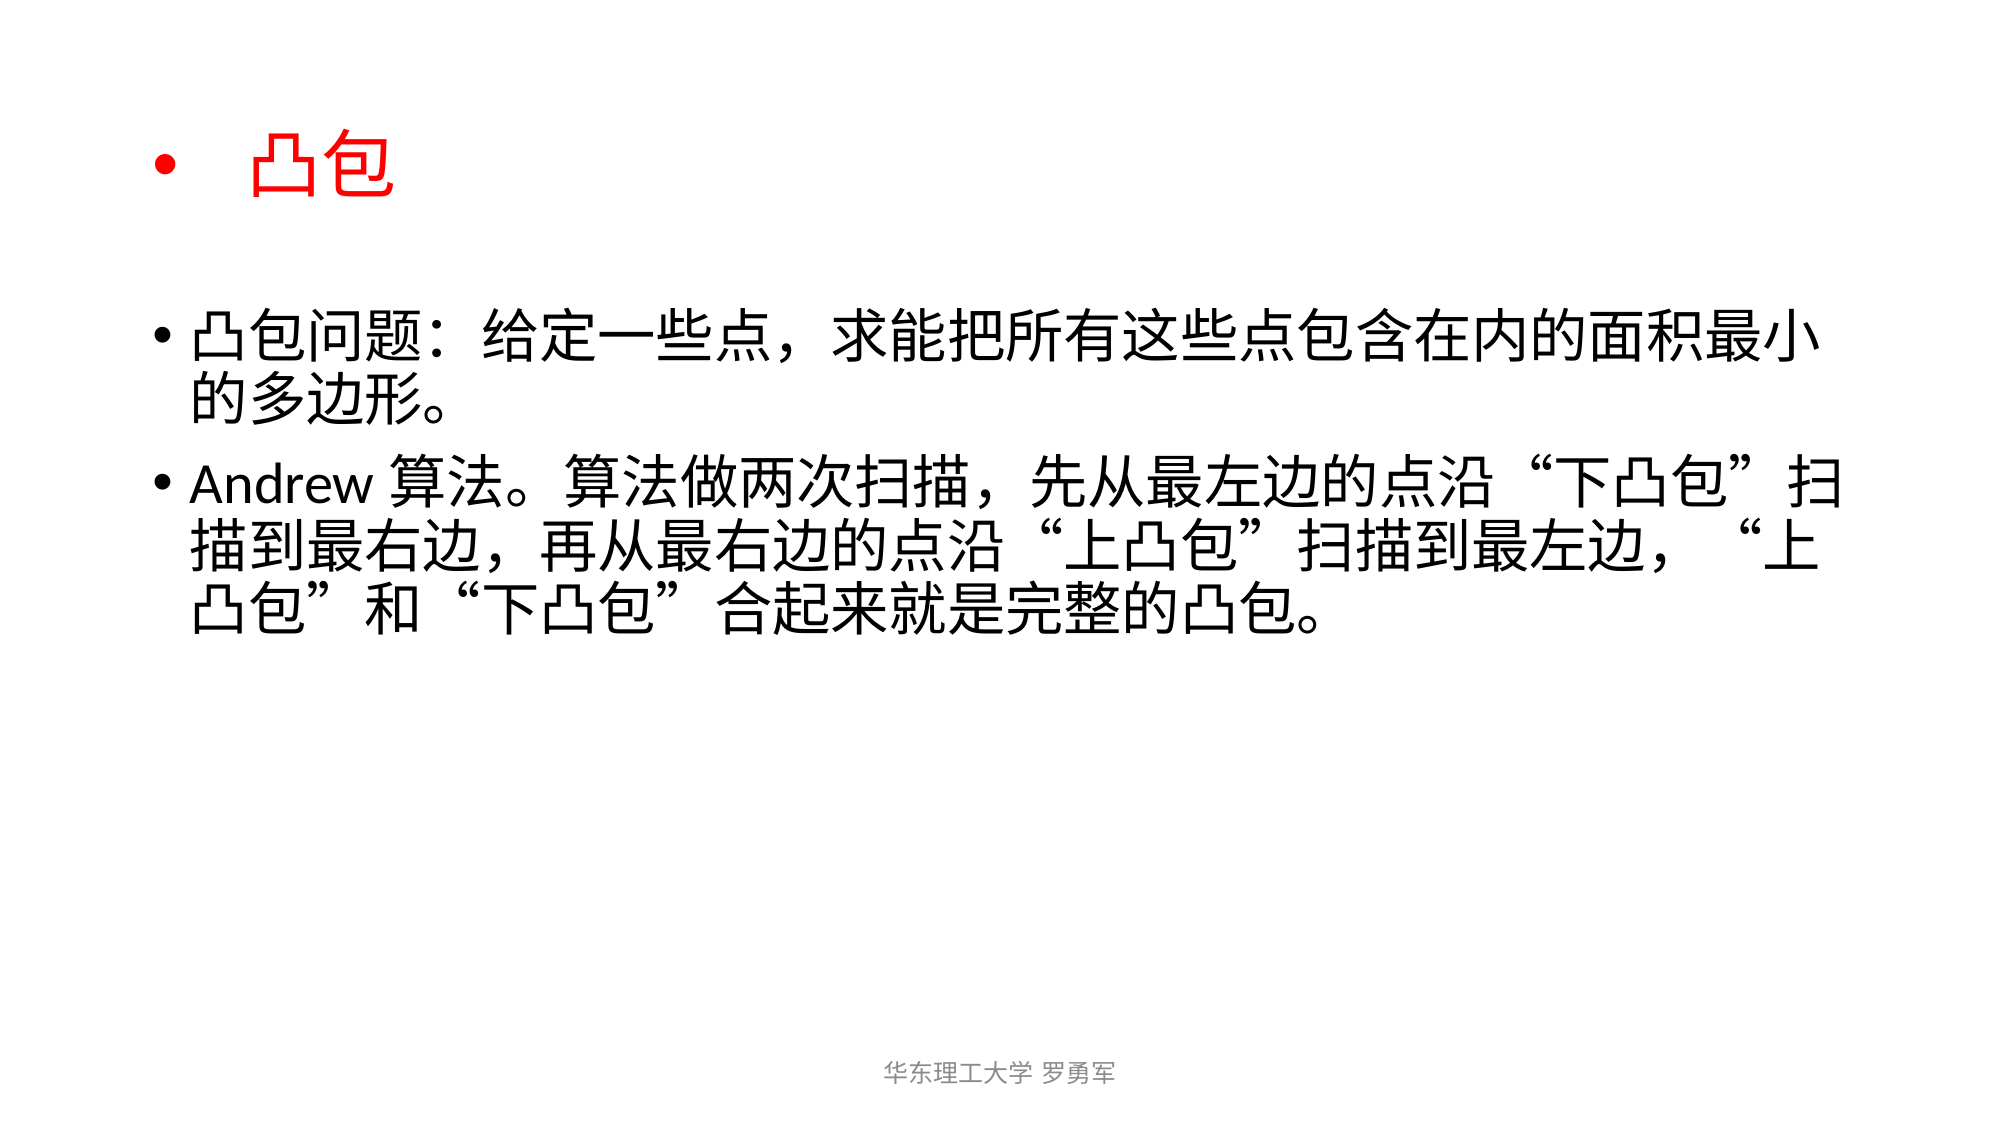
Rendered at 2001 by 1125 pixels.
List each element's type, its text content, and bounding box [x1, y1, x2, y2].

list 凸包问题：给定一些点，求能把所有这些点包含在内的面积最小的多边形。 Andrew算法。算法做两次扫描，先从最左边的点沿“下凸包”扫描到最右边，再从最右边的点沿“上凸包”扫描到最左边，“上凸包”和“下凸包”合起来就是完整的凸包。 [137, 299, 1863, 1014]
title 凸包 [137, 59, 1863, 278]
footer 华东理工大学 罗勇军 [662, 1042, 1338, 1103]
